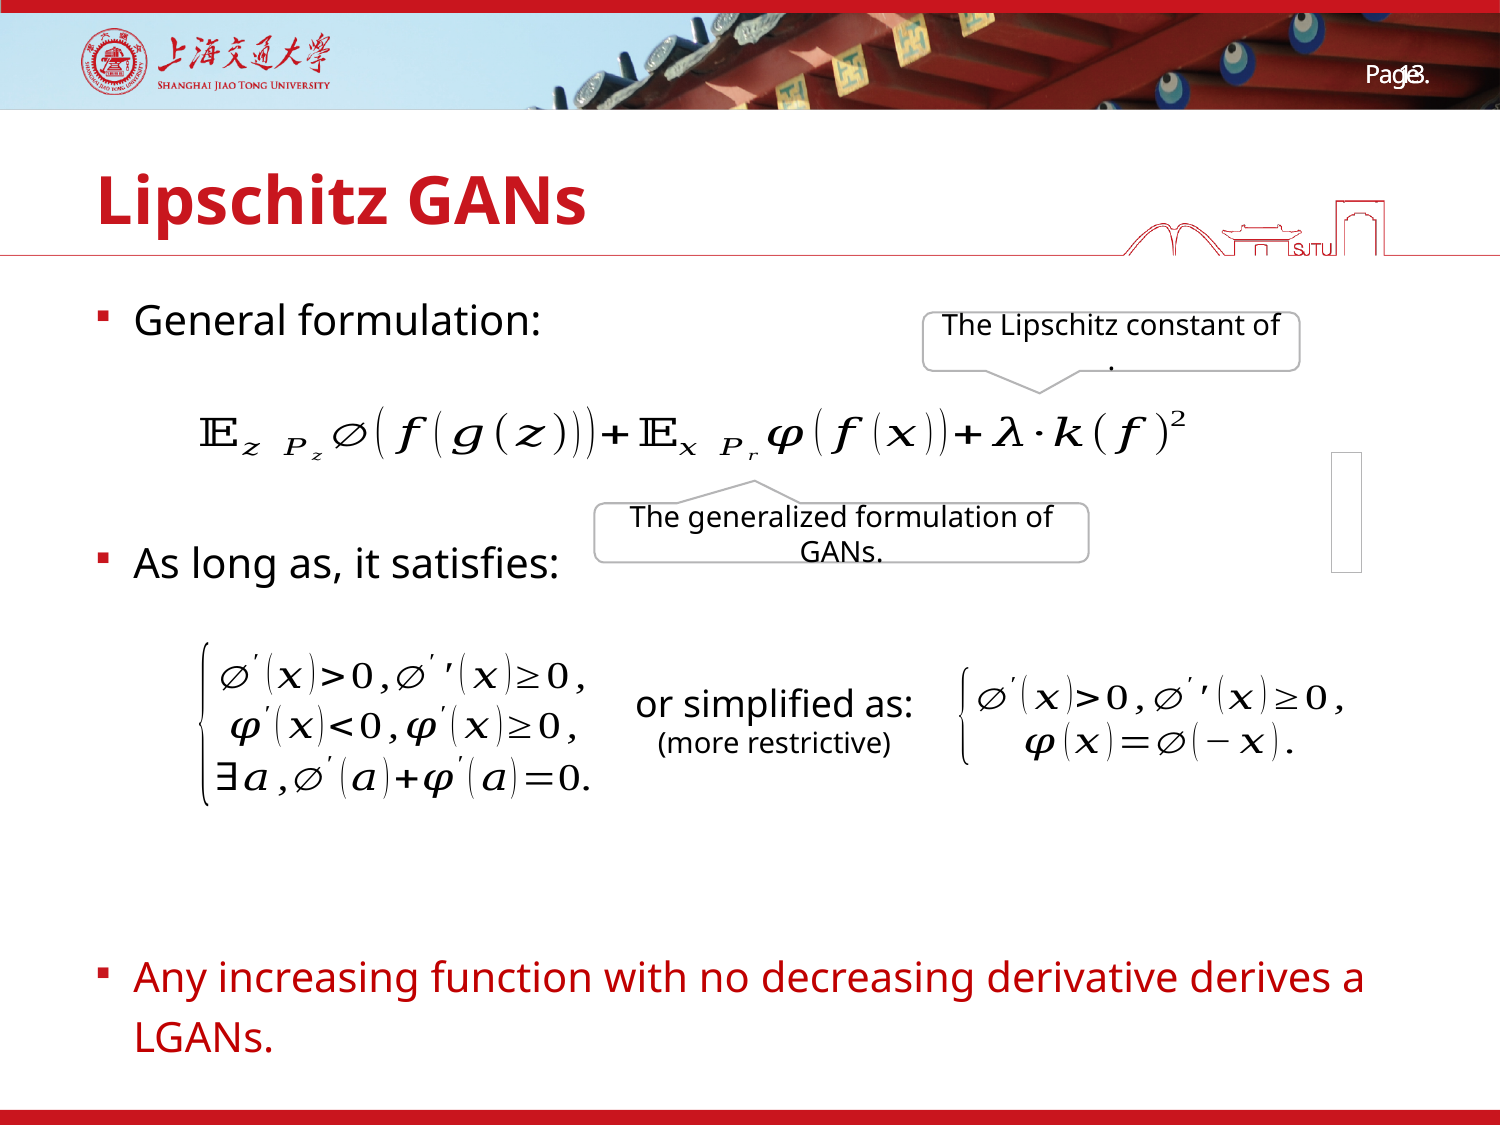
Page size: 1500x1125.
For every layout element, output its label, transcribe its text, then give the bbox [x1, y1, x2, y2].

text_box or simplified as: (more restrictive) [620, 672, 929, 768]
title Lipschitz GANs [81, 160, 1455, 255]
picture [0, 200, 1500, 256]
text_box The generalized formulation of GANs. [593, 479, 1090, 564]
picture [0, 0, 1500, 110]
list General formulation: As long as, it satisfies: Any increasing function with no decreasing derivative derives a LGANs. [81, 276, 1455, 1084]
